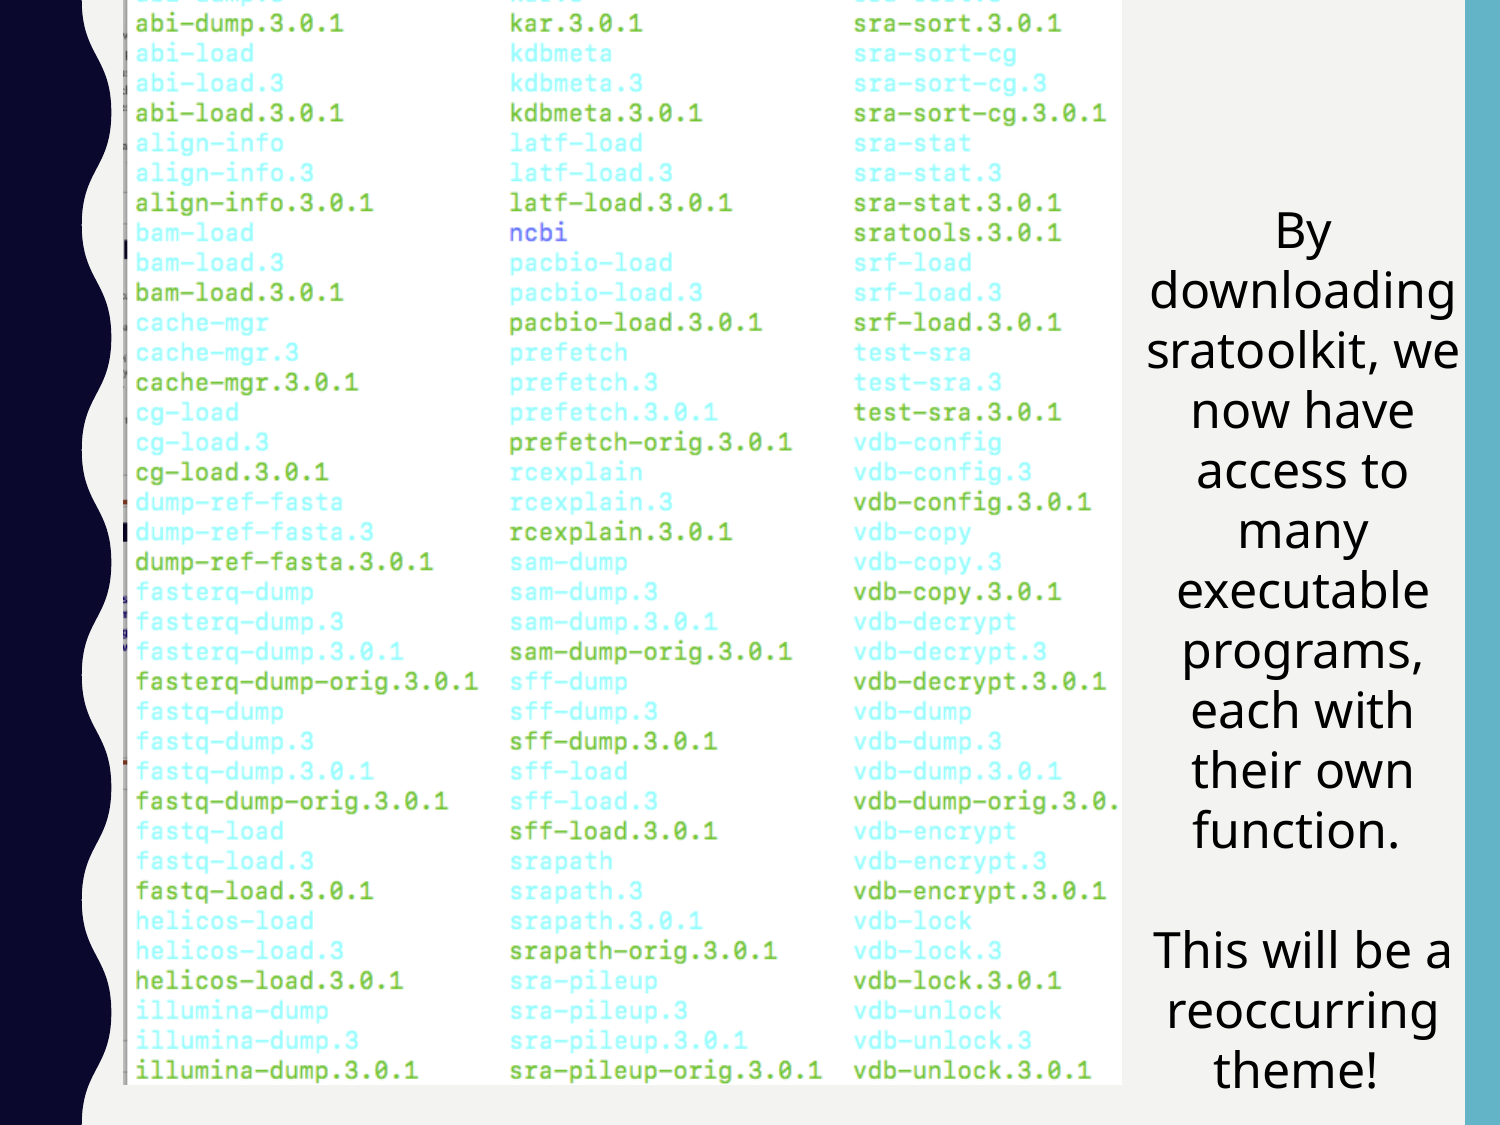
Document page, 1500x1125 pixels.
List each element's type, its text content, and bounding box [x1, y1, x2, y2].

picture [123, 0, 1122, 1085]
text_box By downloading sratoolkit, we now have access to many executable programs, each with their own function. This will be a reoccurring theme! [1121, 191, 1486, 1125]
